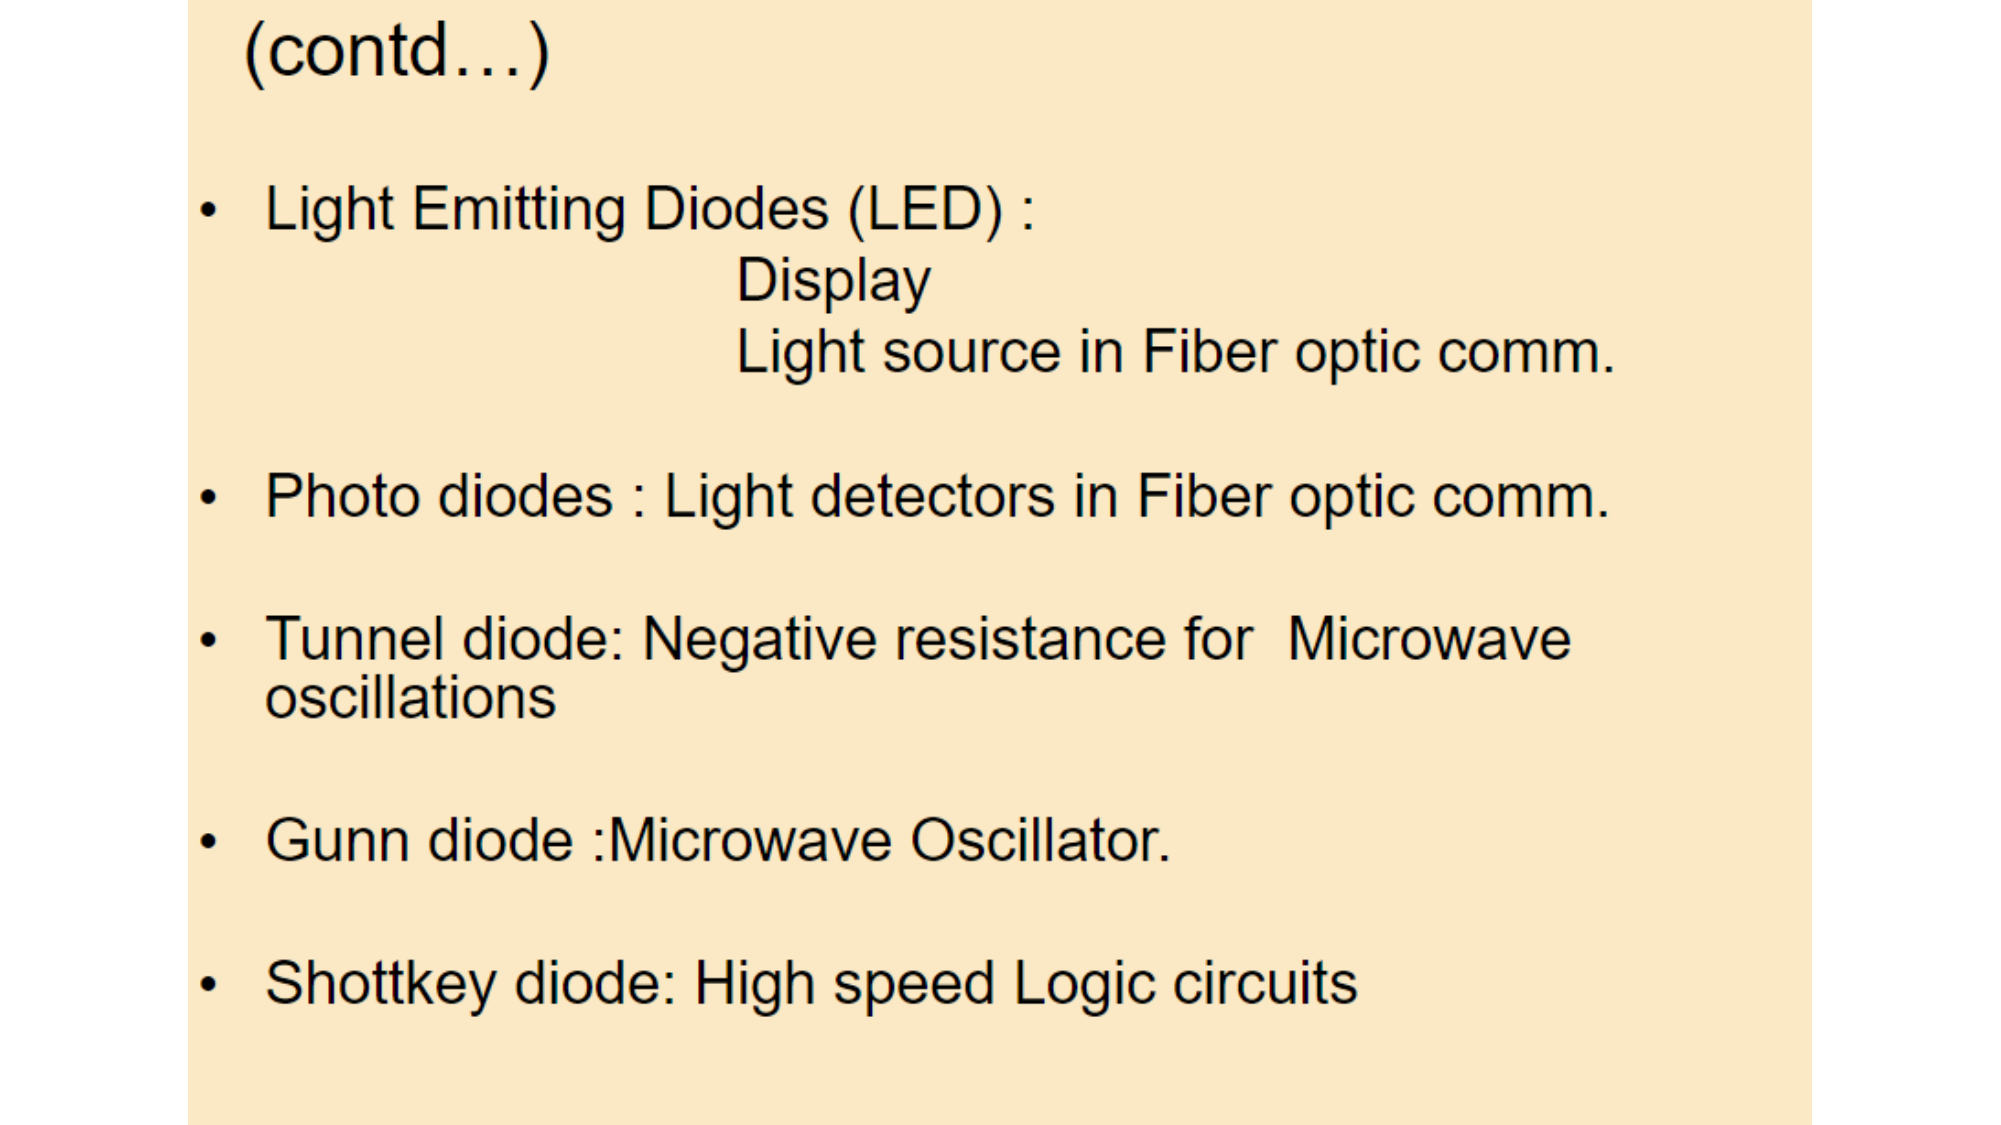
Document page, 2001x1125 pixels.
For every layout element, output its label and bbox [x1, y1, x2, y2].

picture [188, 0, 1812, 1125]
